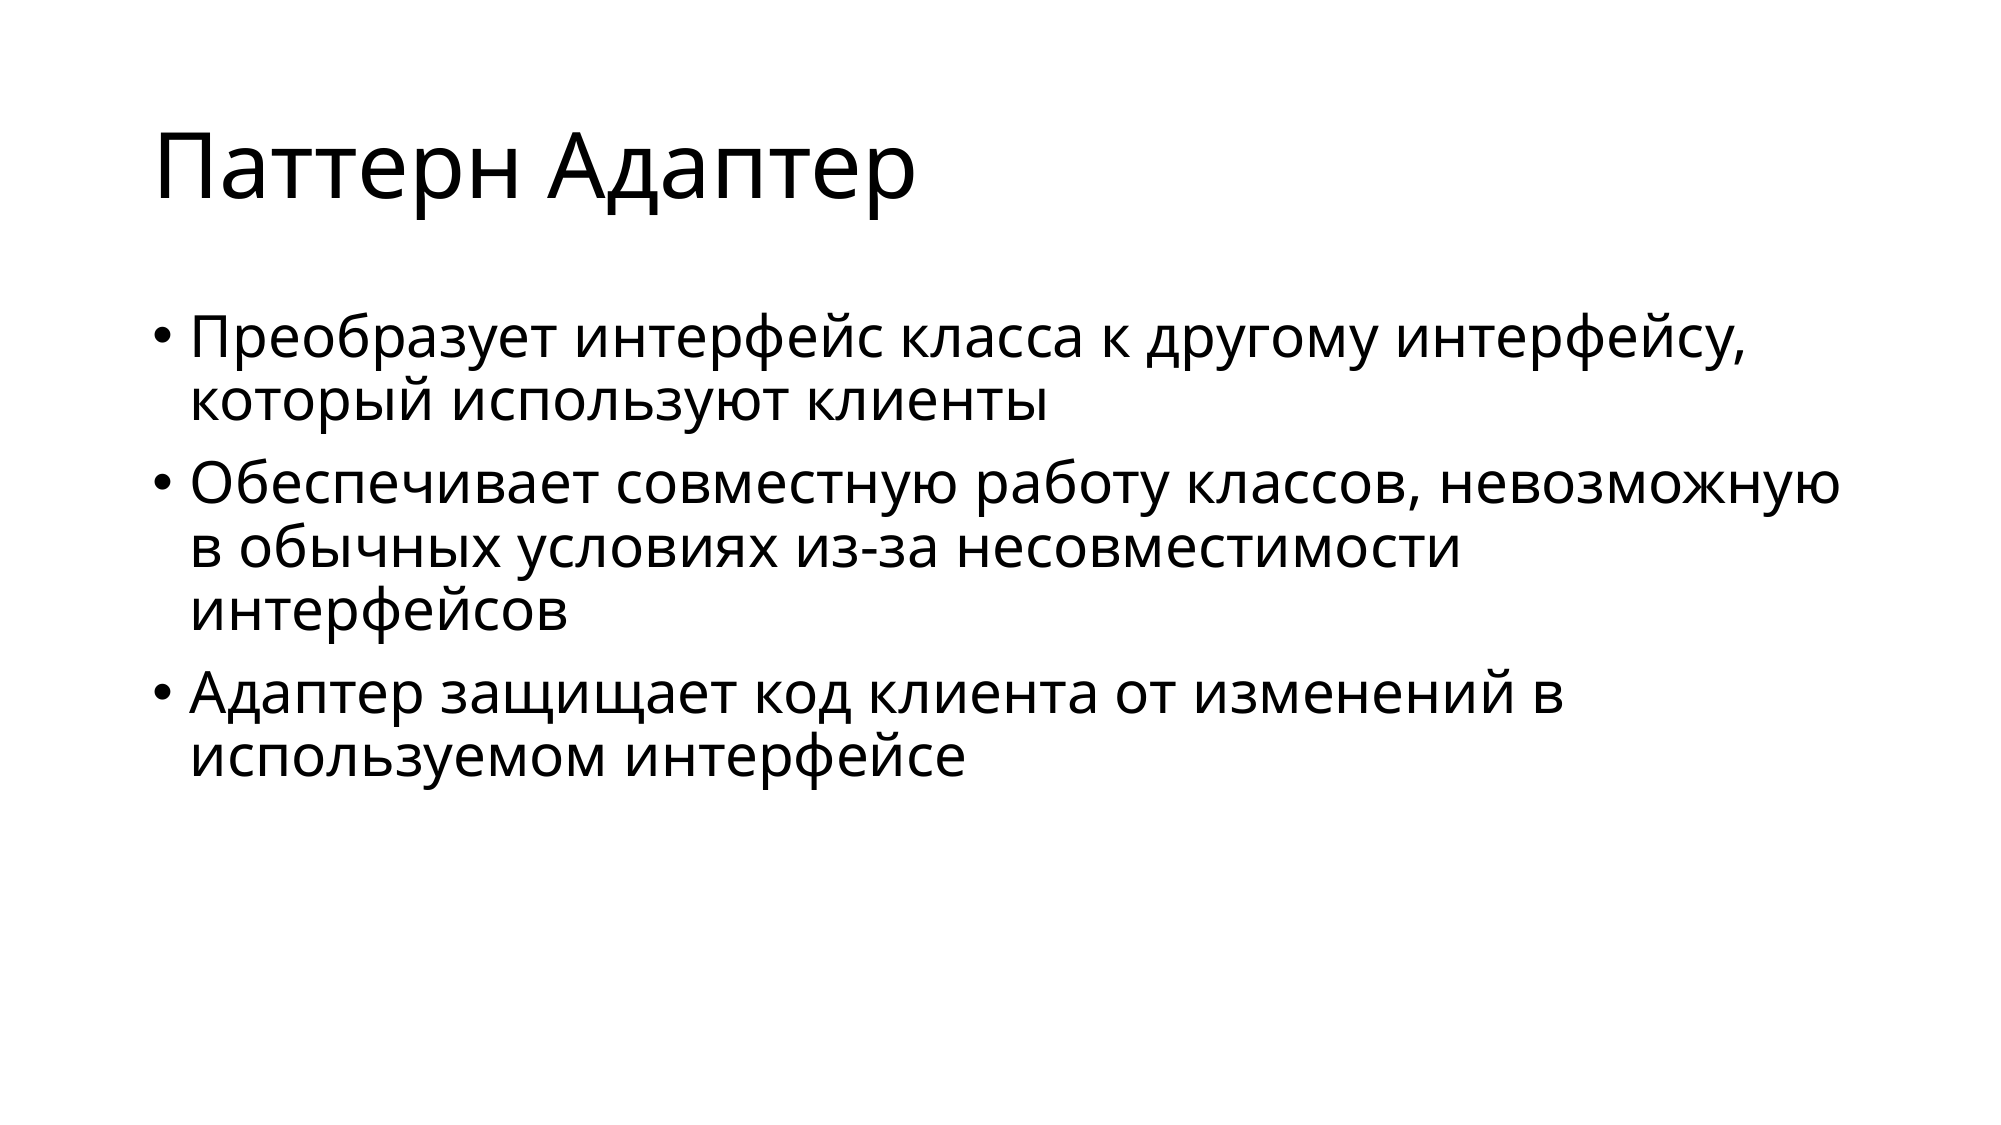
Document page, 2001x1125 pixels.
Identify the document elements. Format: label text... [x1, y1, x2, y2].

list Преобразует интерфейс класса к другому интерфейсу, который используют клиенты Обеспечивает совместную работу классов, невозможную в обычных условиях из-за несовместимости интерфейсов Адаптер защищает код клиента от изменений в используемом интерфейсе [137, 299, 1863, 1014]
title Паттерн Адаптер [137, 59, 1863, 278]
